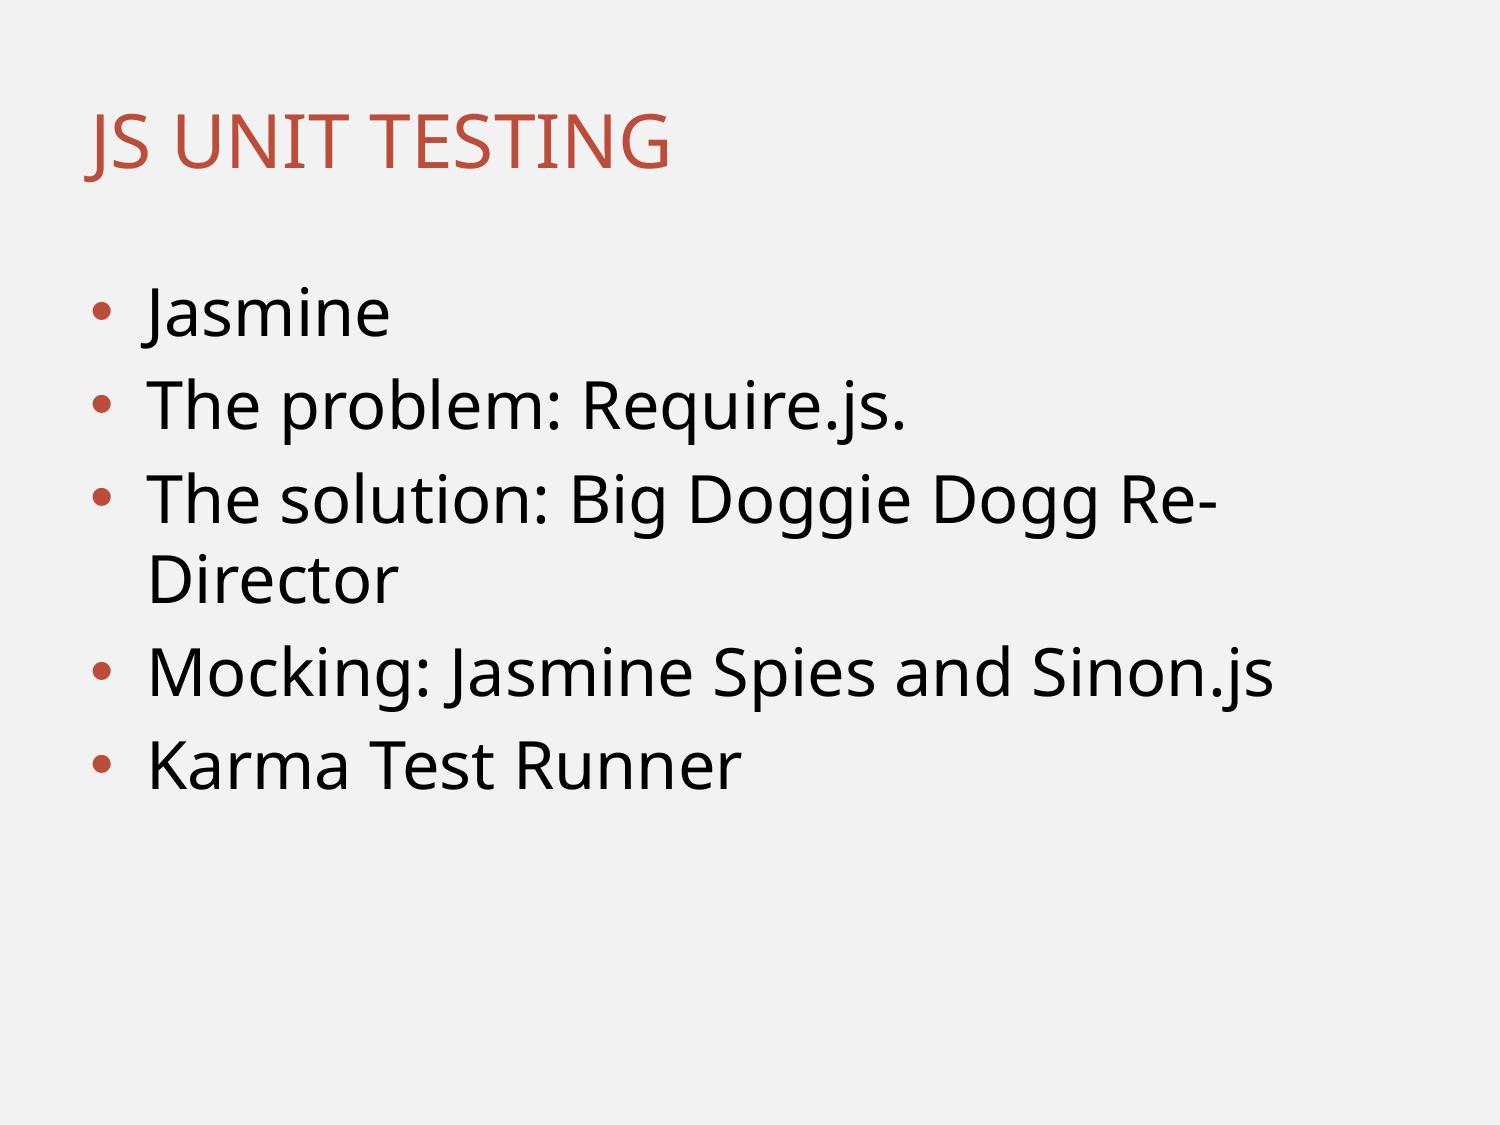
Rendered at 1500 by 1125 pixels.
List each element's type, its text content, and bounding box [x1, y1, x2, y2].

list Jasmine The problem: Require.js. The solution: Big Doggie Dogg Re-Director Mocking: Jasmine Spies and Sinon.js Karma Test Runner [75, 262, 1425, 1005]
title js unit testing [75, 45, 1425, 233]
